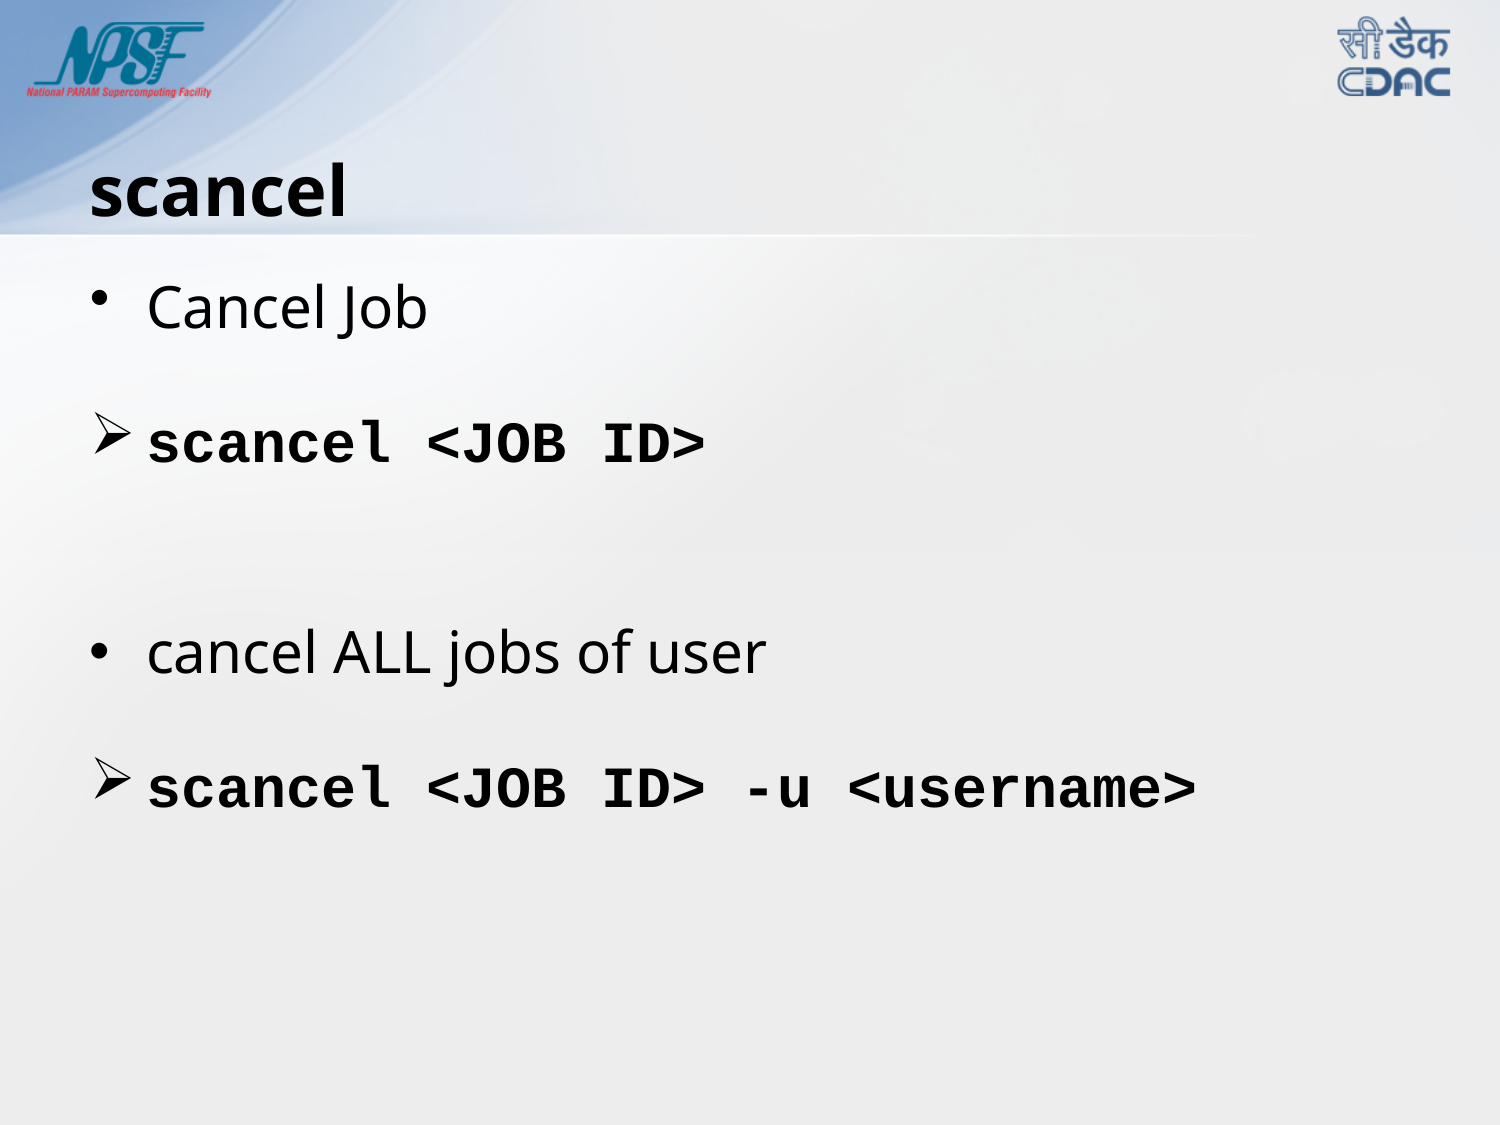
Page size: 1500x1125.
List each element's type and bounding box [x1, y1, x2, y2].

title [75, 137, 1425, 238]
list [75, 262, 1425, 1005]
picture [0, 12, 1500, 1125]
